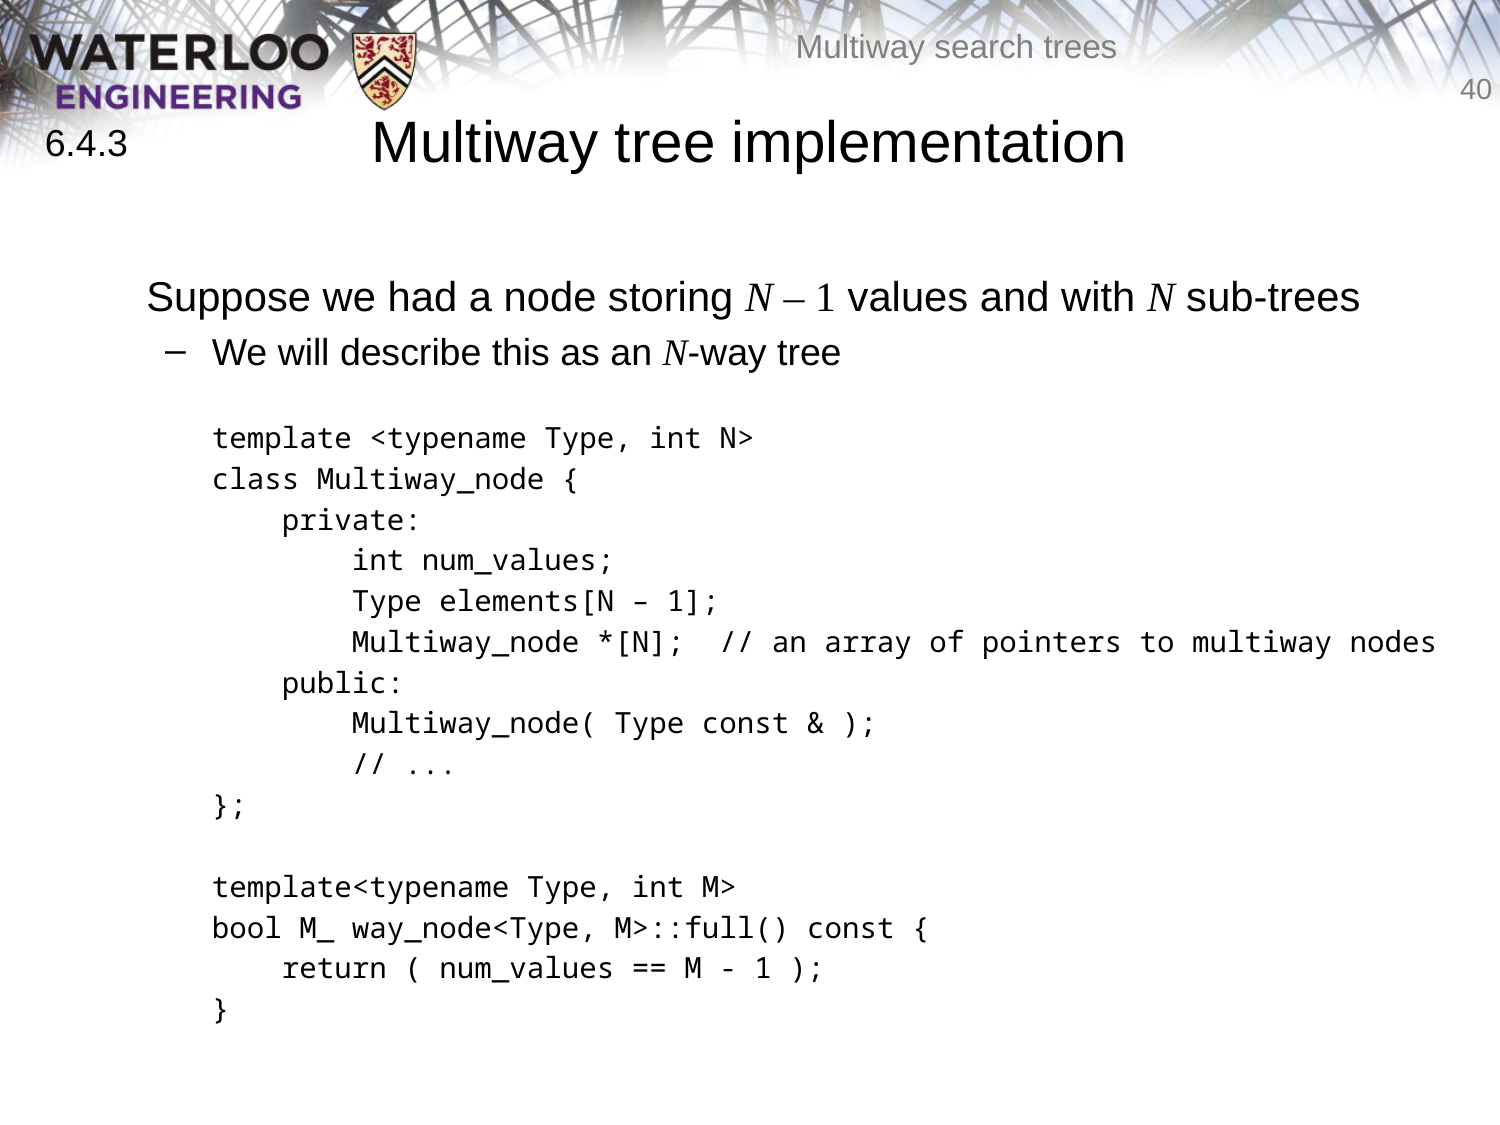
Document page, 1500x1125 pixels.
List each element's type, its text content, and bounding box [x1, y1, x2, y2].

list Suppose we had a node storing N – 1 values and with N sub-trees We will describe this as an N-way tree template <typename Type, int N> class Multiway_node { private: int num_values; Type elements[N – 1]; Multiway_node *[N]; // an array of pointers to multiway nodes public: Multiway_node( Type const & ); // ... }; template<typename Type, int M> bool M_ way_node<Type, M>::full() const { return ( num_values == M - 1 ); } [74, 262, 1500, 1006]
picture [0, 0, 1500, 1125]
text_box 6.4.3 [30, 111, 144, 172]
title Multiway tree implementation [74, 44, 1426, 233]
